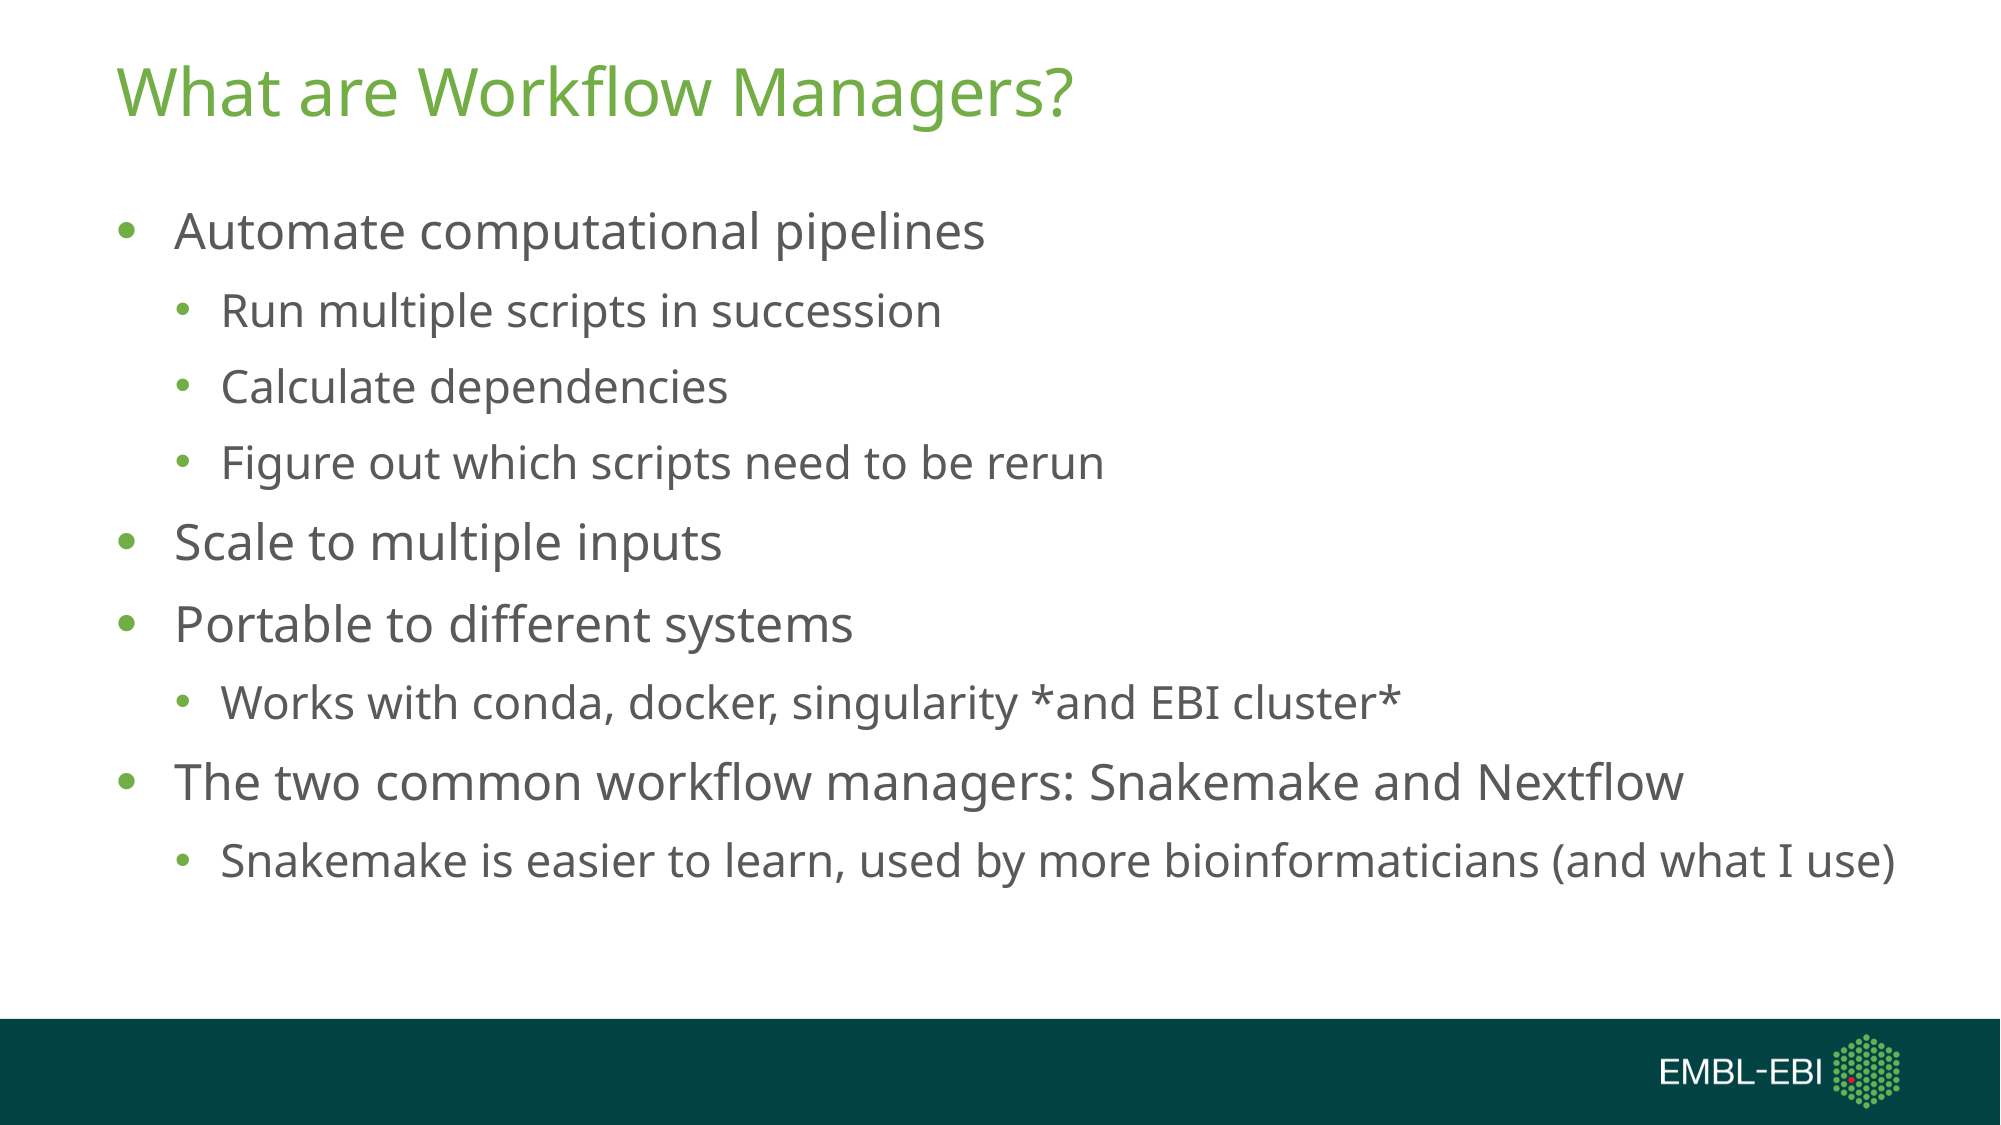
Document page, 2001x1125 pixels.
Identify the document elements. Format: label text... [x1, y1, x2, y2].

title What are Workflow Managers? [116, 50, 1900, 175]
picture [1661, 1034, 1900, 1109]
list Automate computational pipelines Run multiple scripts in succession Calculate dependencies Figure out which scripts need to be rerun Scale to multiple inputs Portable to different systems Works with conda, docker, singularity *and EBI cluster* The two common workflow managers: Snakemake and Nextflow Snakemake is easier to learn, used by more bioinformaticians (and what I use) [116, 200, 1900, 914]
